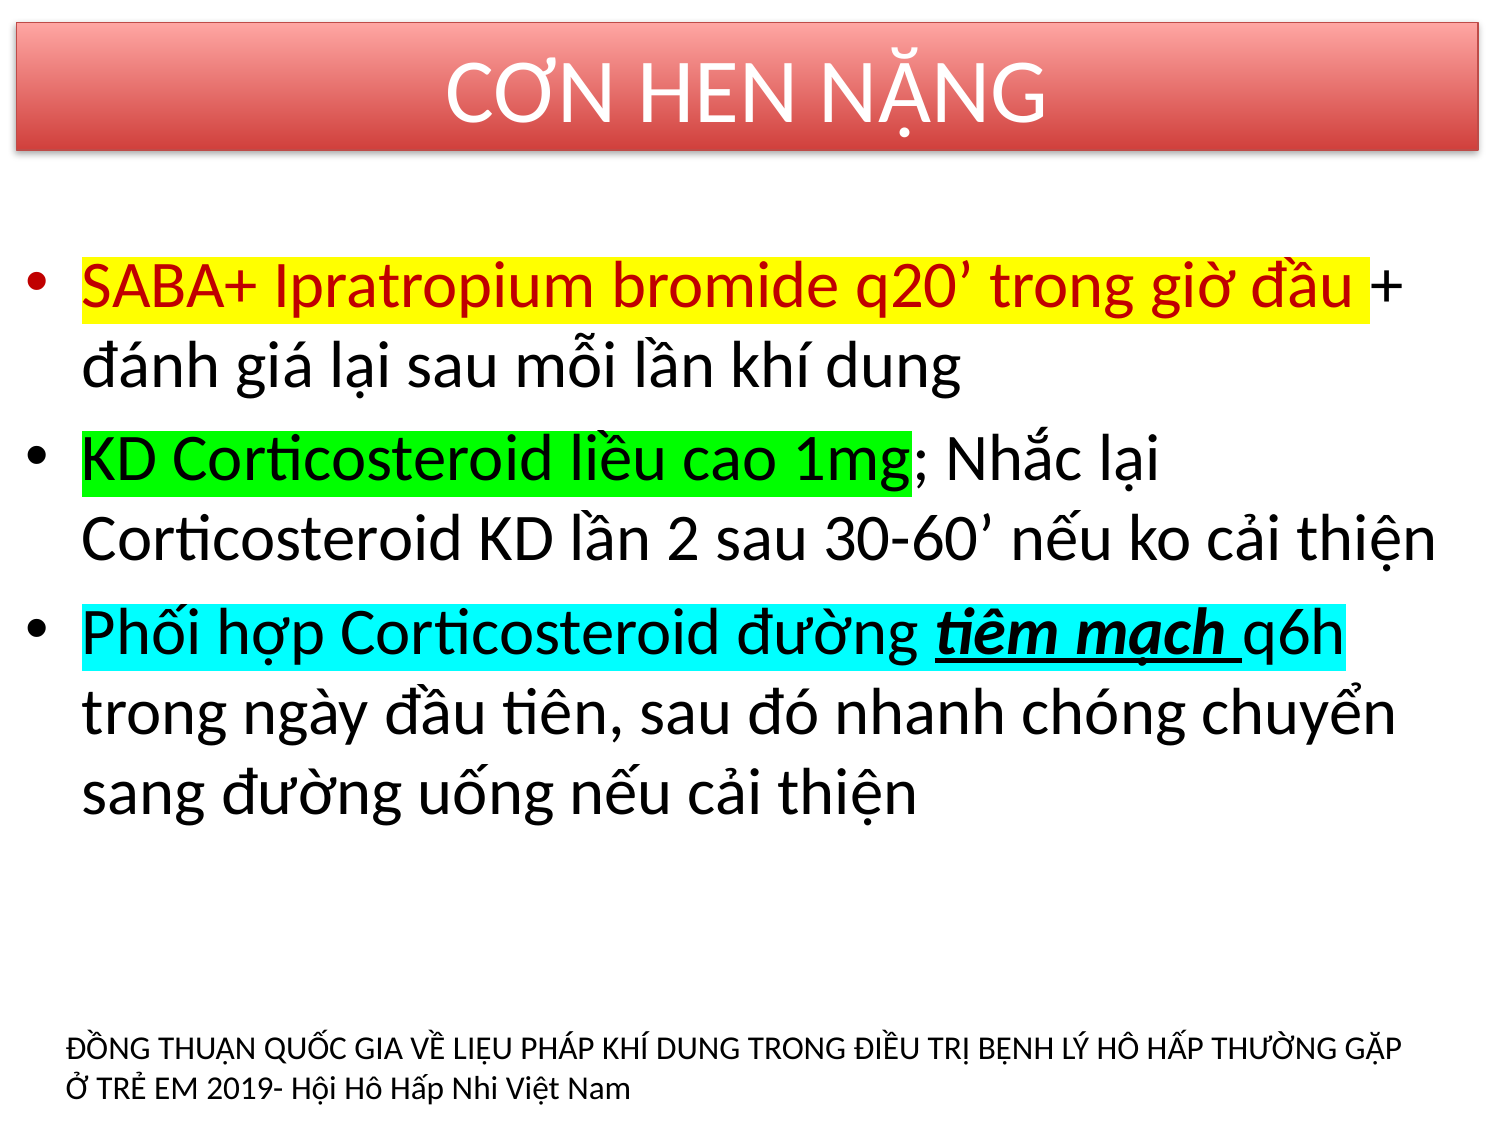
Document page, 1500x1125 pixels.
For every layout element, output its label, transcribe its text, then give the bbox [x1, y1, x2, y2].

list SABA+ Ipratropium bromide q20’ trong giờ đầu + đánh giá lại sau mỗi lần khí dung KD Corticosteroid liều cao 1mg; Nhắc lại Corticosteroid KD lần 2 sau 30-60’ nếu ko cải thiện Phối hợp Corticosteroid đường tiêm mạch q6h trong ngày đầu tiên, sau đó nhanh chóng chuyển sang đường uống nếu cải thiện [10, 232, 1500, 976]
text_box ĐỒNG THUẬN QUỐC GIA VỀ LIỆU PHÁP KHÍ DUNG TRONG ĐIỀU TRỊ BỆNH LÝ HÔ HẤP THƯỜNG GẶP Ở TRẺ EM 2019- Hội Hô Hấp Nhi Việt Nam [50, 1018, 1425, 1114]
title CƠN HEN NẶNG [16, 22, 1479, 151]
